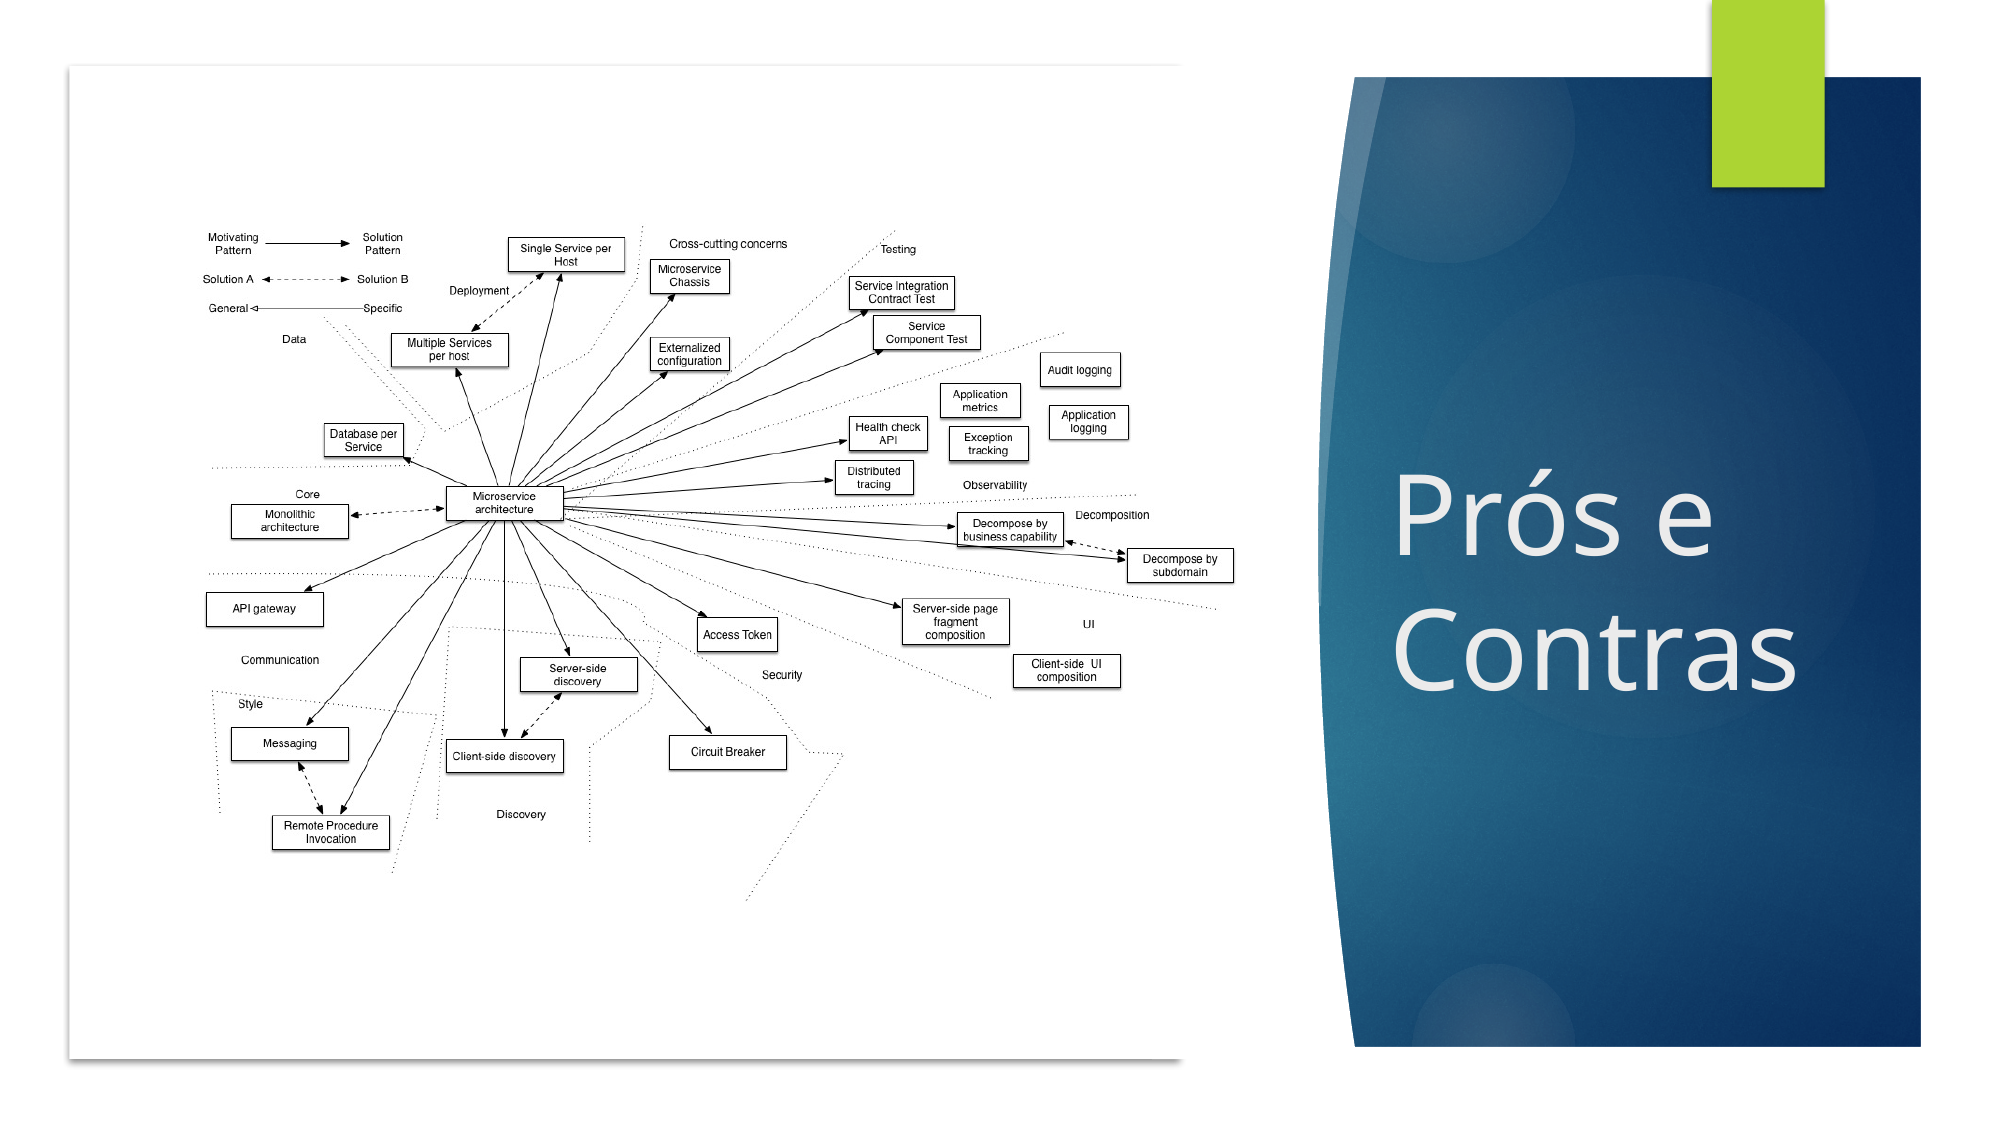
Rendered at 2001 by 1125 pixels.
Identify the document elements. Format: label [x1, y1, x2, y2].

text_box [0, 0, 2000, 1125]
picture [181, 222, 1240, 903]
text_box [69, 64, 1367, 1060]
